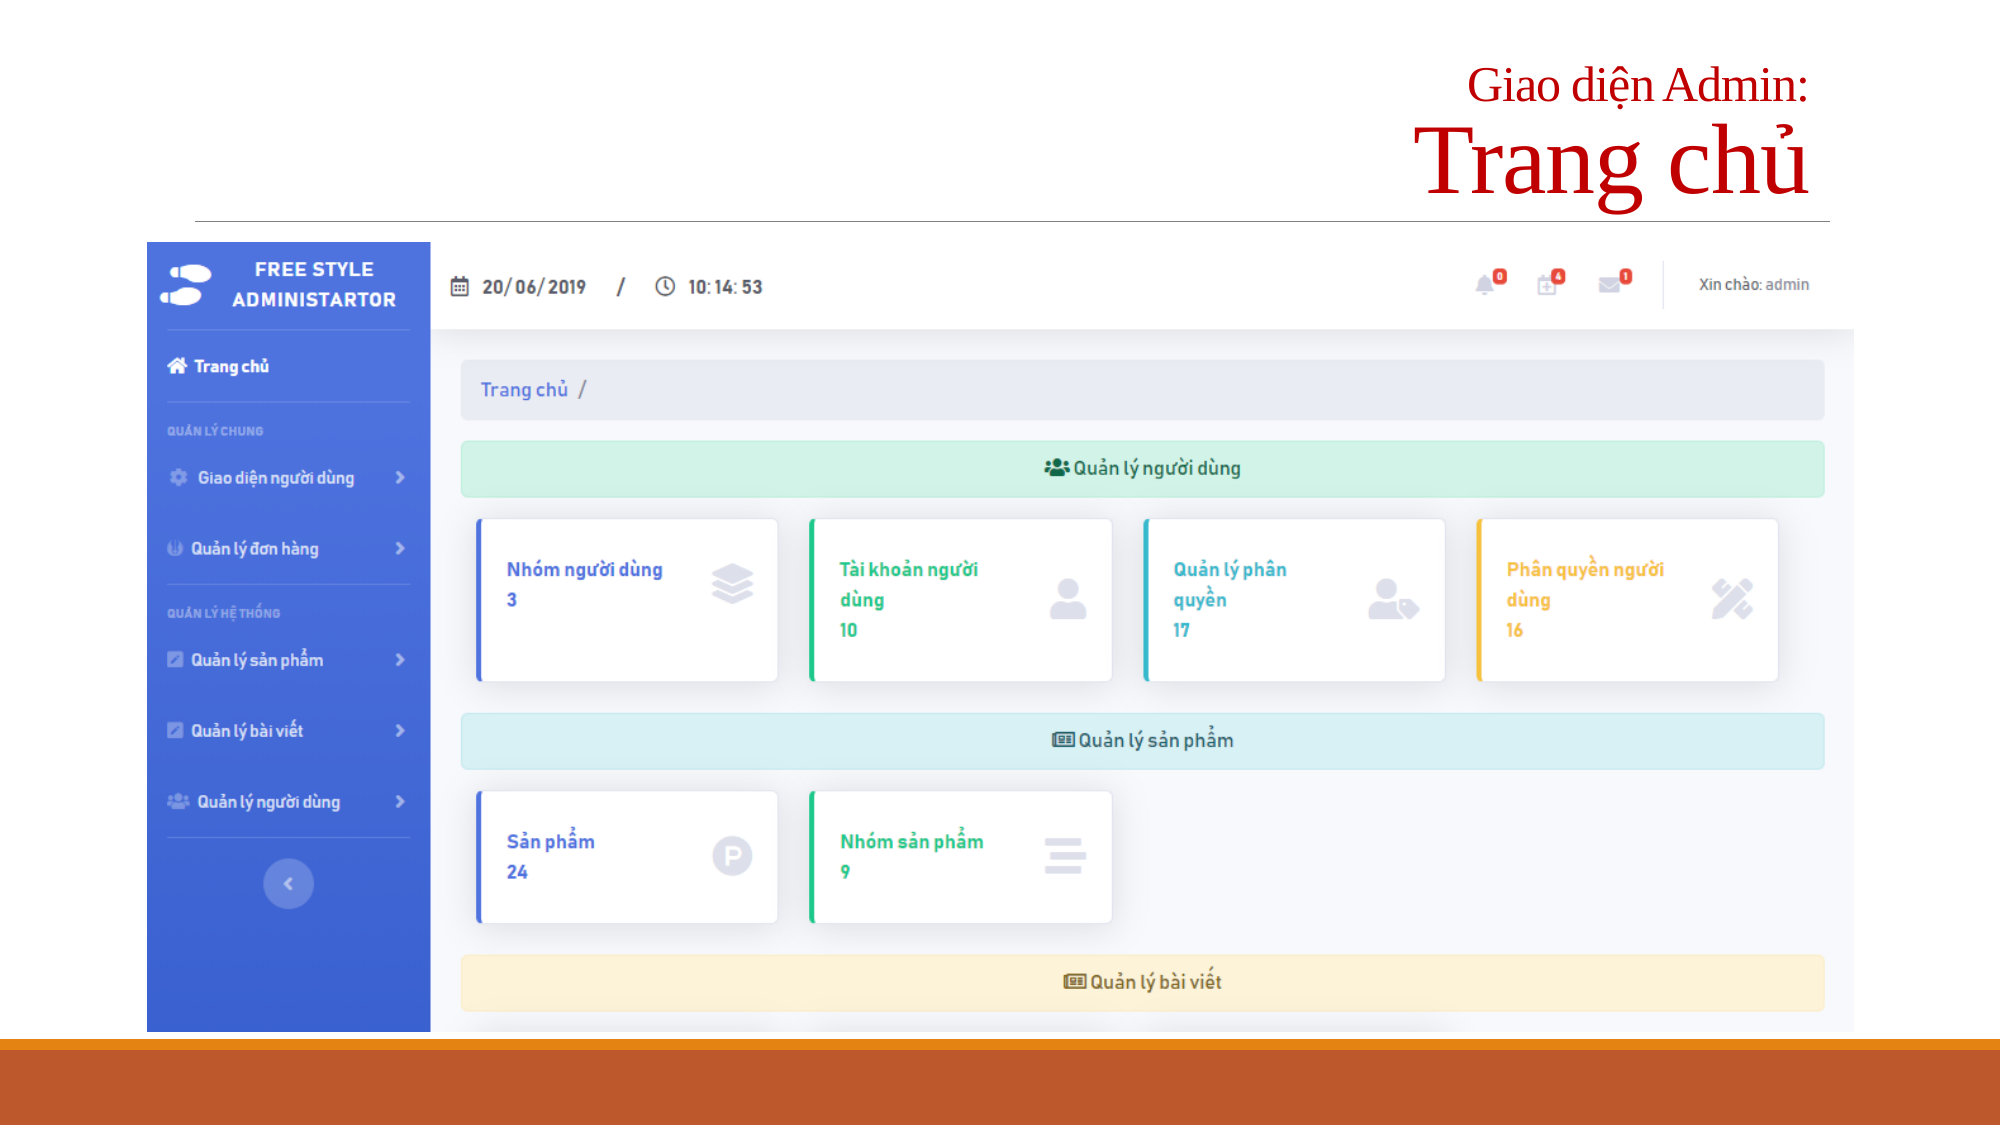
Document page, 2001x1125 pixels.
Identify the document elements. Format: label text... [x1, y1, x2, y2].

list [146, 241, 1854, 1033]
title Giao diện Admin: Trang chủ [175, 0, 1826, 222]
